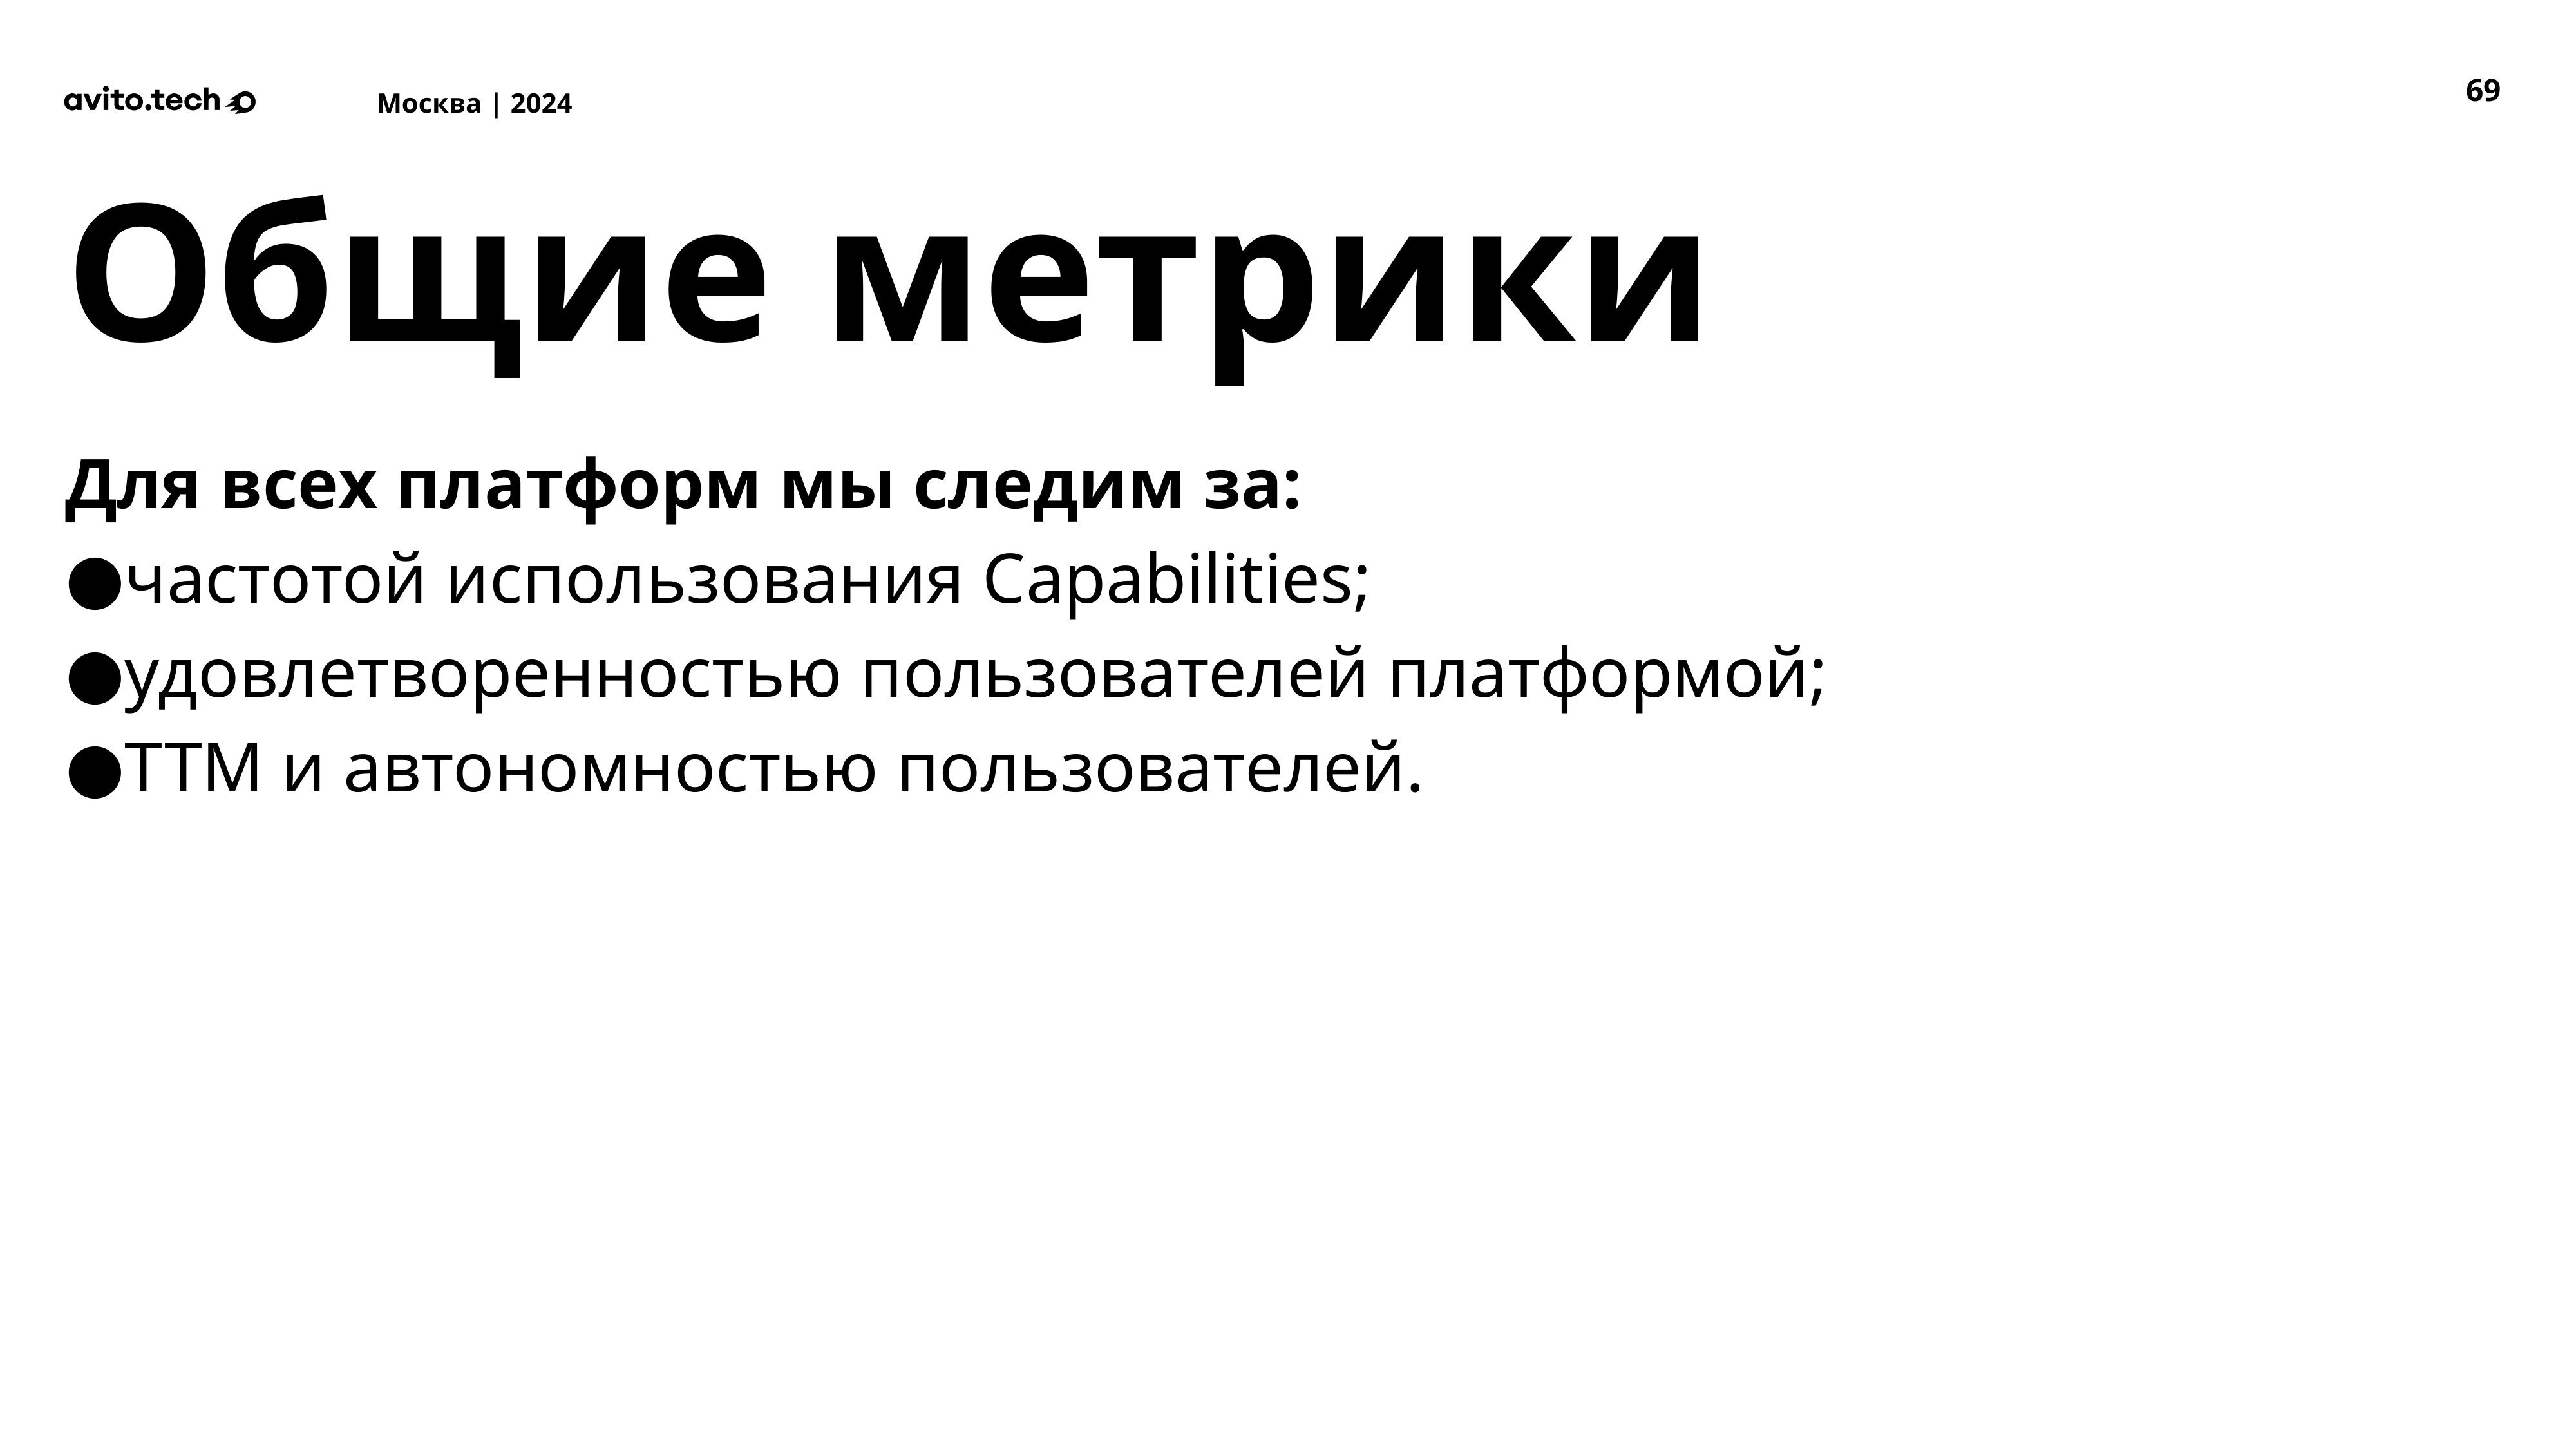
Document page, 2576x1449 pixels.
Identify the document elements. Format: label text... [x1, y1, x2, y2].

list Для всех платформ мы следим за: частотой использования Capabilities; удовлетворенностью пользователей платформой; ТТМ и автономностью пользователей. [60, 422, 2561, 1281]
list Общие метрики [60, 171, 2359, 393]
slide_number ‹#› [2418, 0, 2507, 118]
picture [61, 84, 258, 118]
